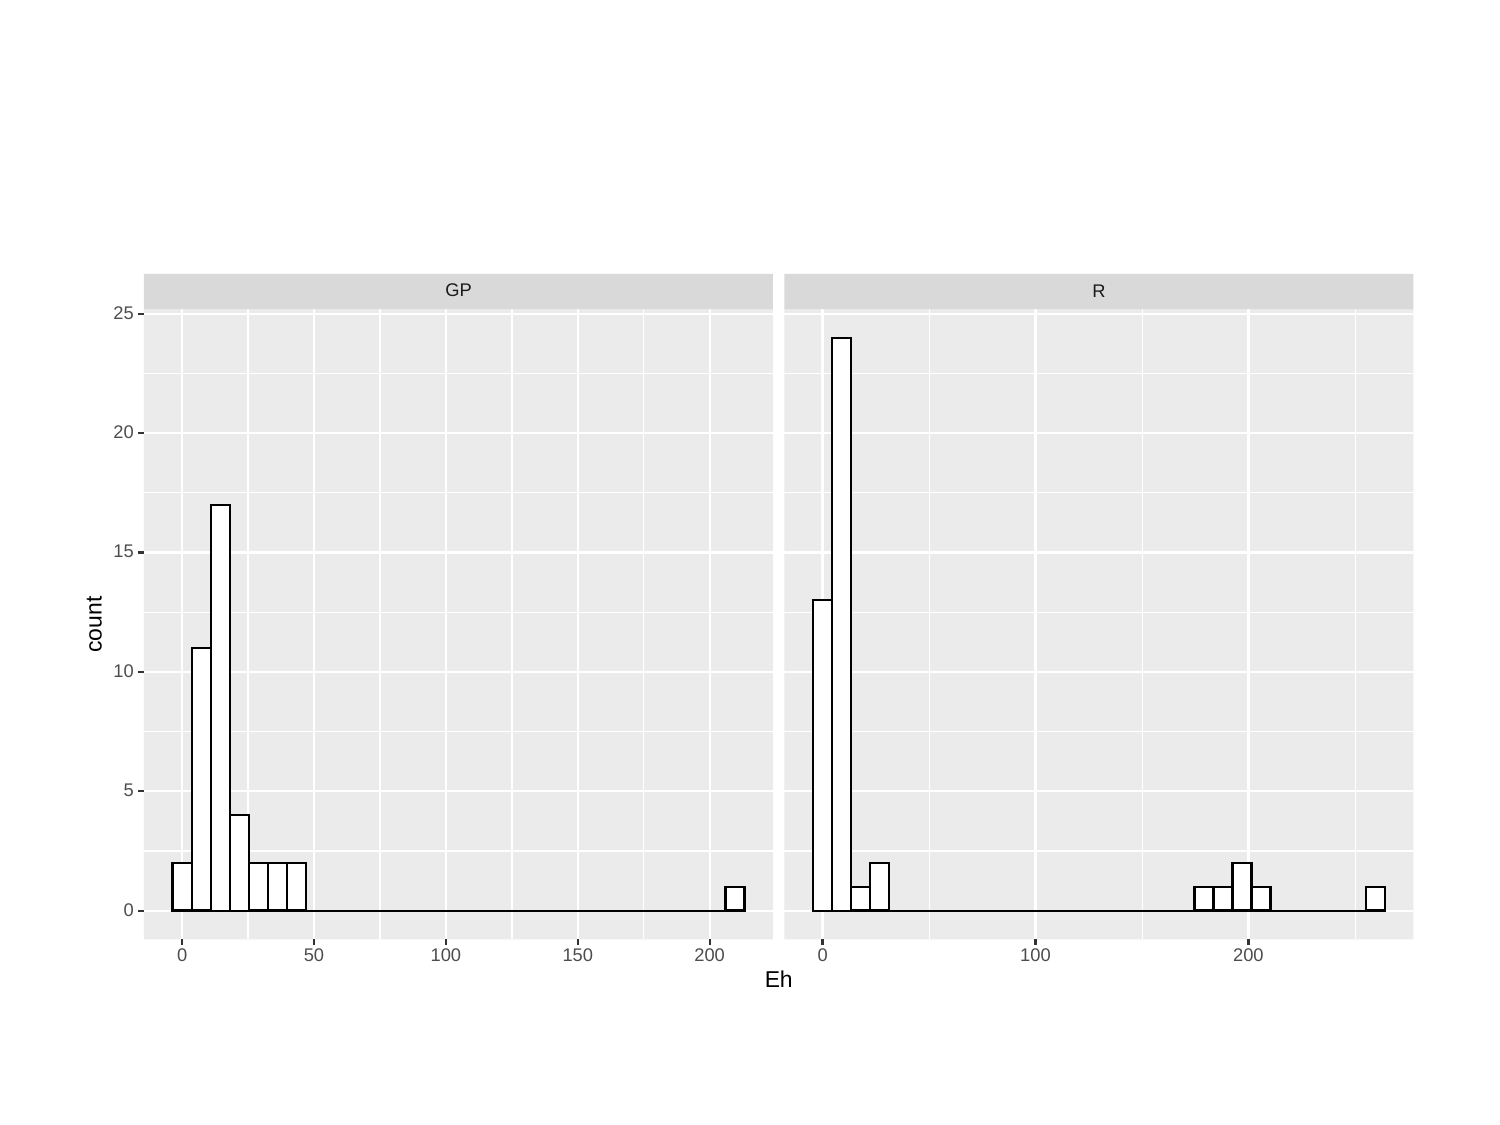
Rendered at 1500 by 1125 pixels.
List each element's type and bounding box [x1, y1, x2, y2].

text_box [74, 262, 1426, 1006]
